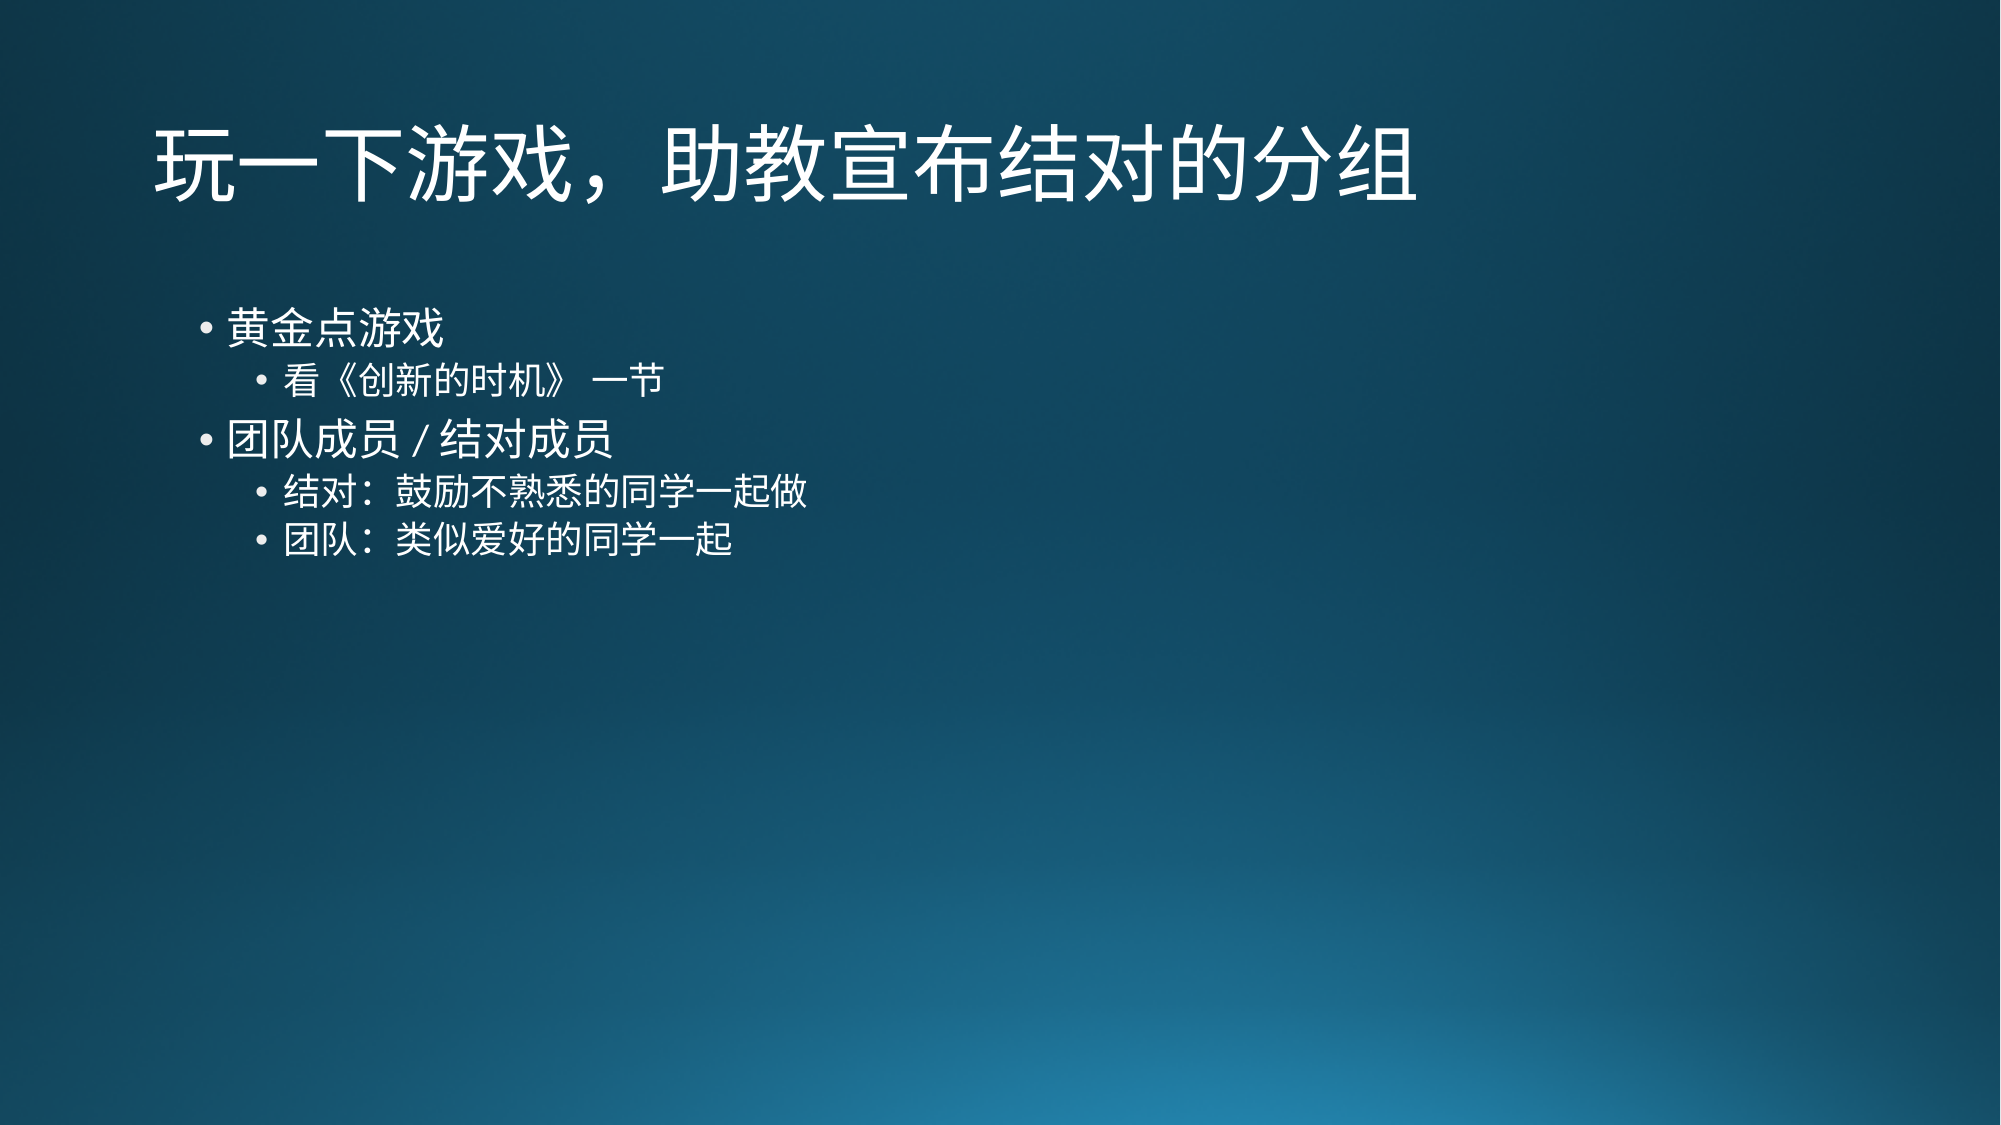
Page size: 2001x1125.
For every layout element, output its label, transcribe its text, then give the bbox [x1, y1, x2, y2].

title 玩一下游戏，助教宣布结对的分组 [137, 59, 1863, 278]
picture [0, 0, 2001, 1125]
list 黄金点游戏 看《创新的时机》 一节 团队成员/结对成员 结对：鼓励不熟悉的同学一起做 团队：类似爱好的同学一起 [183, 299, 1863, 1014]
